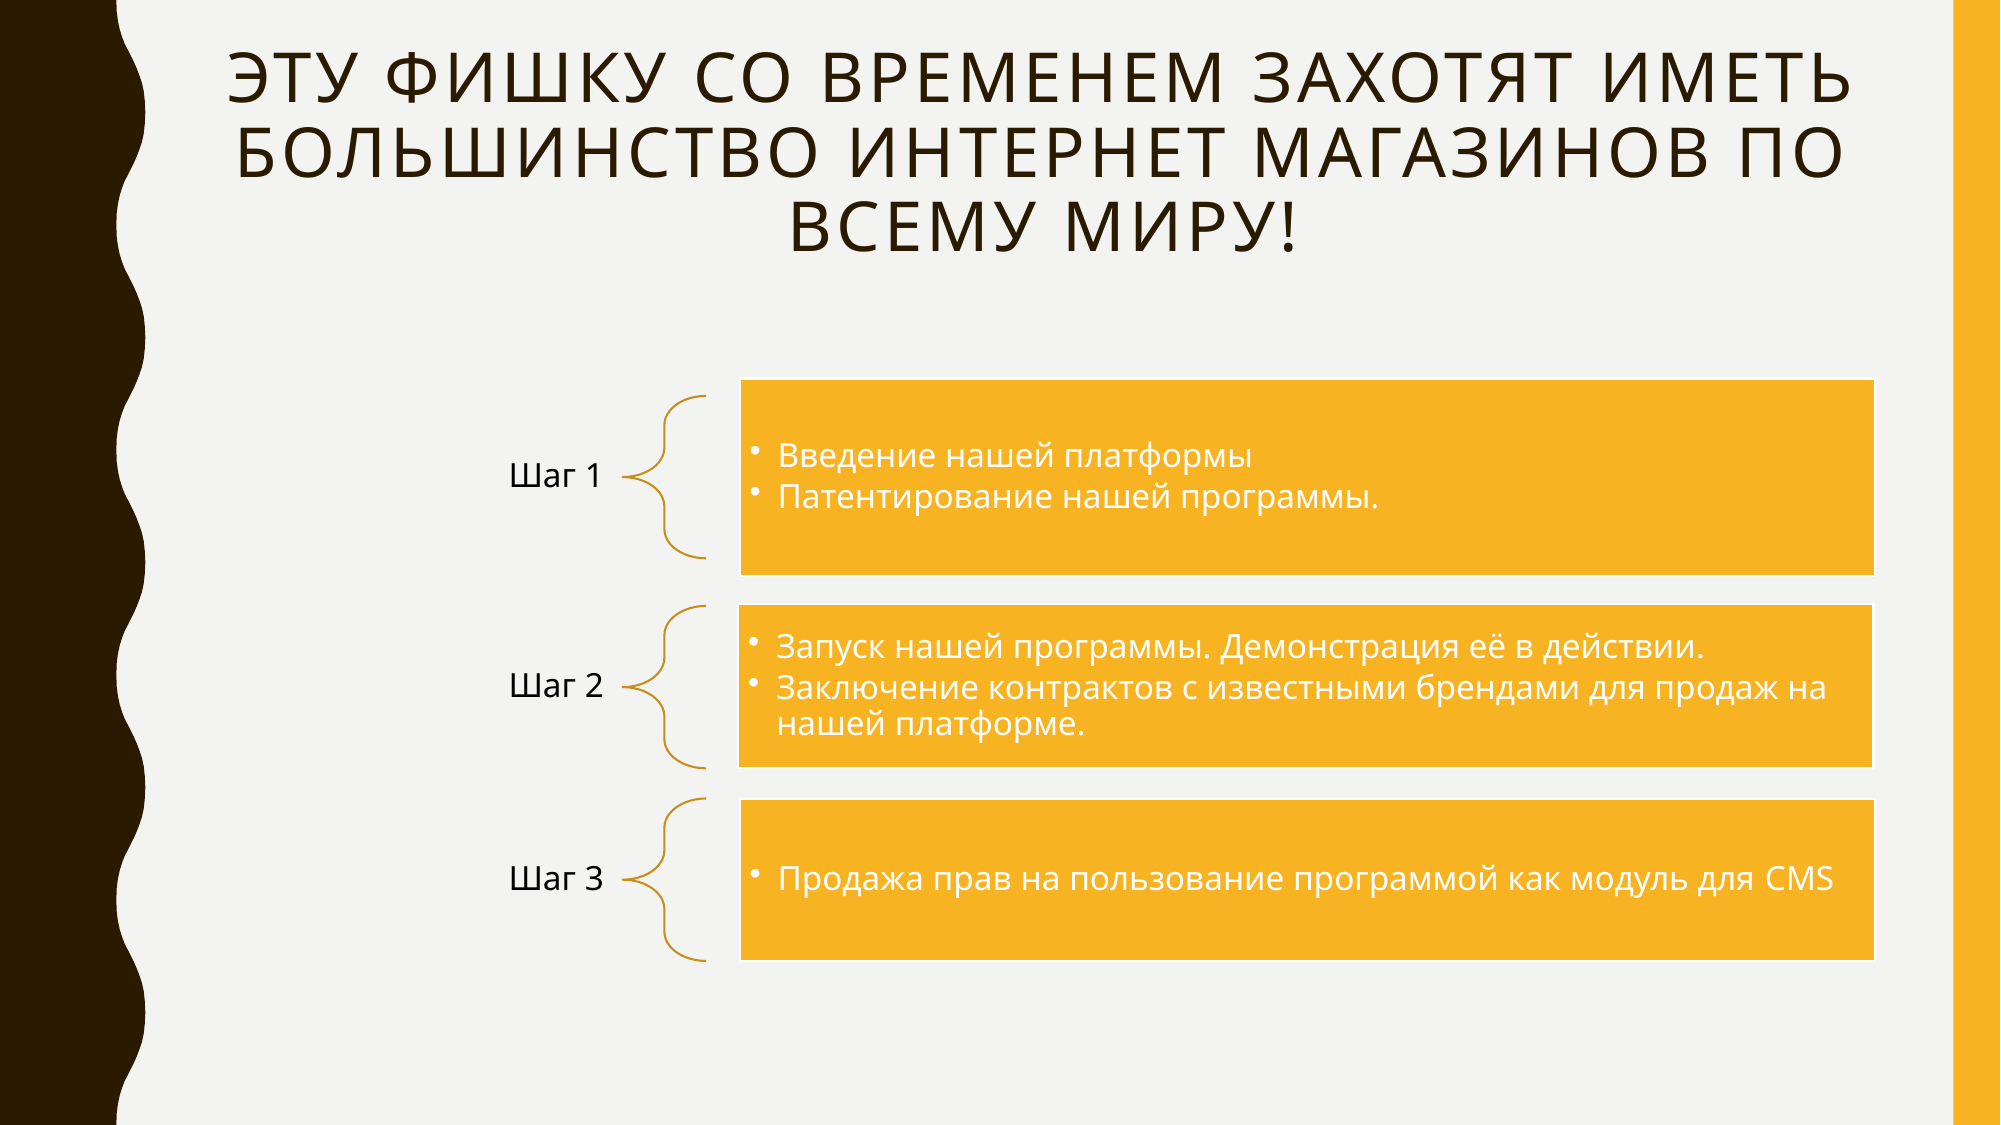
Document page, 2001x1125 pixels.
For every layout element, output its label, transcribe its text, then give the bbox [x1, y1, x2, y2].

title Эту фишку со временем захотят иметь большинство интернет магазинов По всему миру! [208, 35, 1878, 281]
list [205, 374, 1875, 965]
